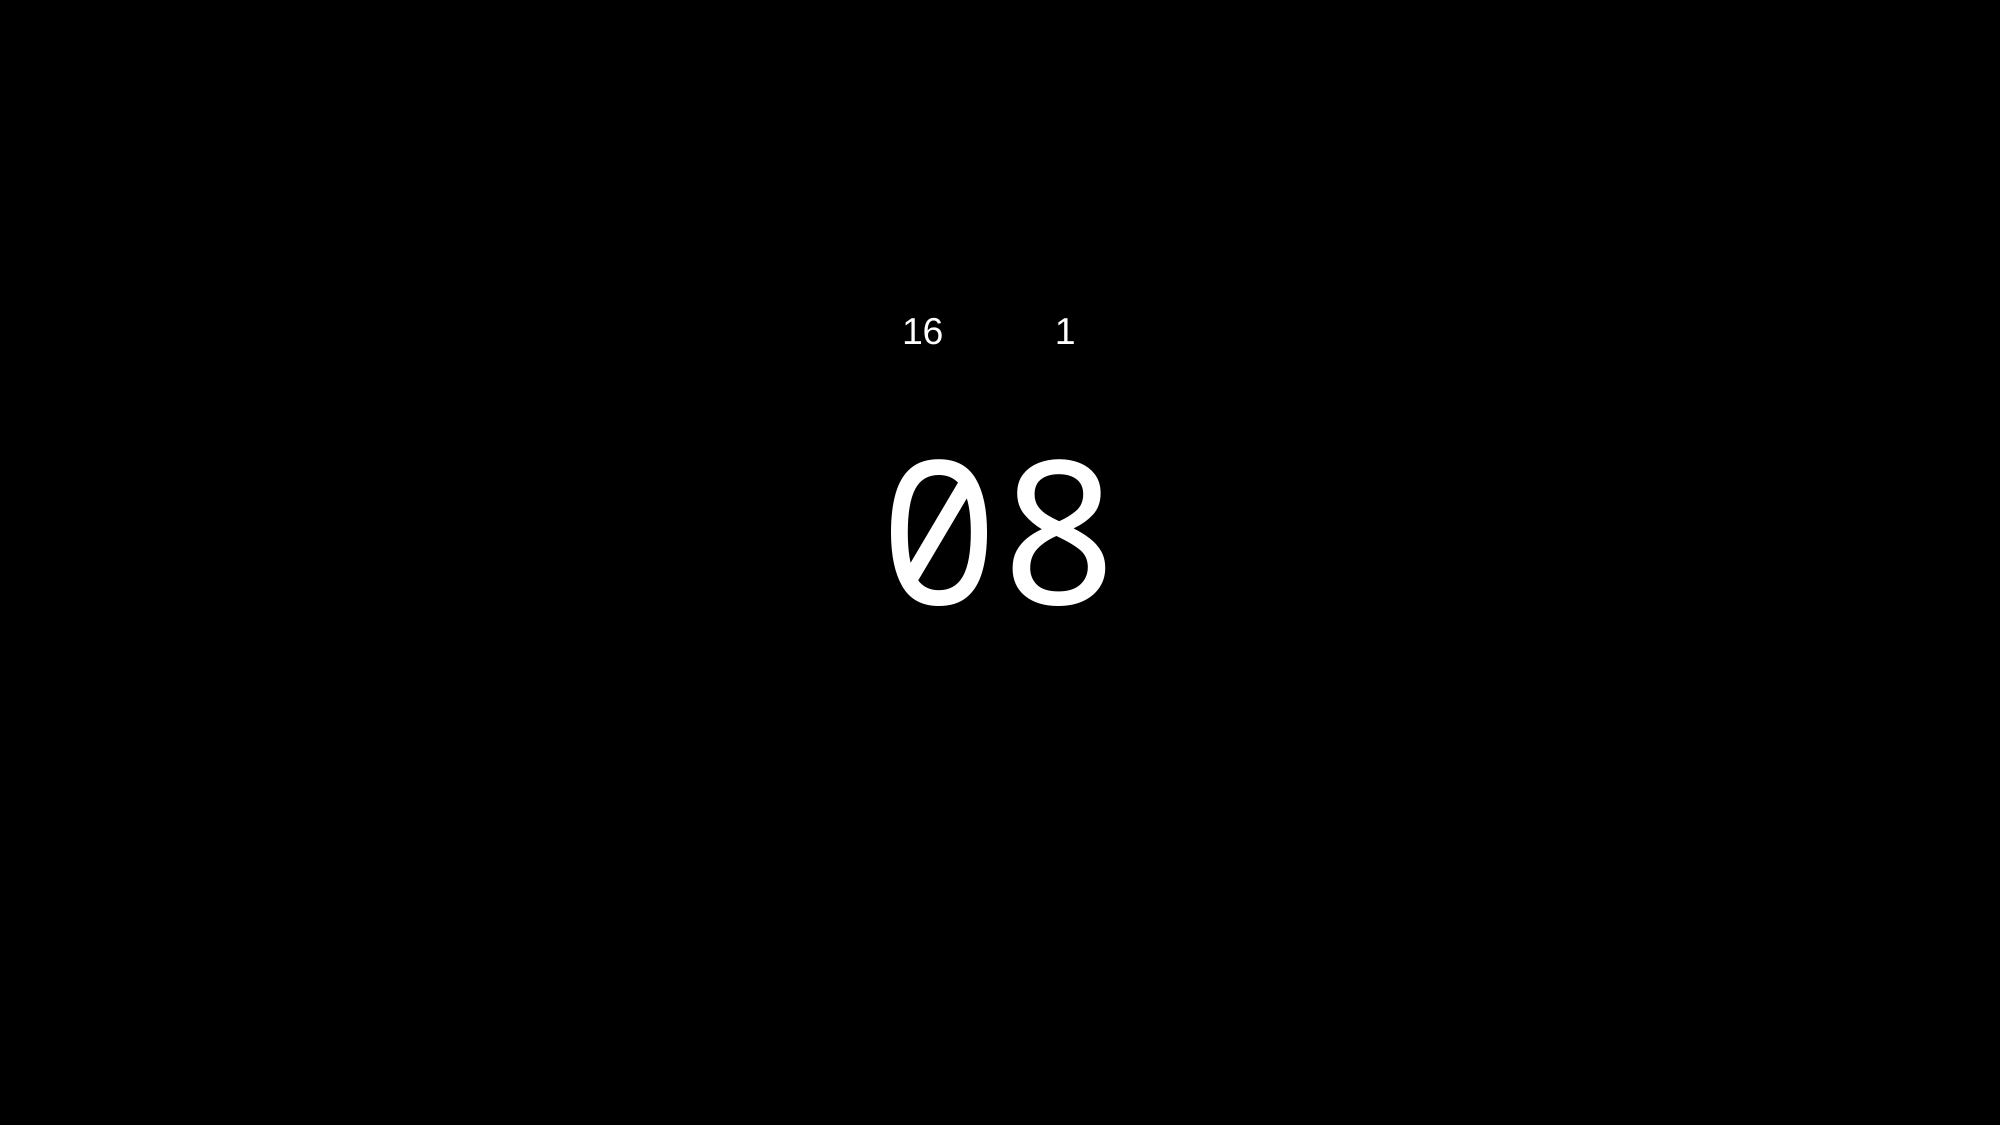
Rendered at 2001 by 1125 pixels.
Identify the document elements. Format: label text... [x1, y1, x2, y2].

text_box 08 [0, 389, 2000, 736]
text_box 16 [843, 291, 985, 390]
text_box 1 [985, 291, 1145, 390]
